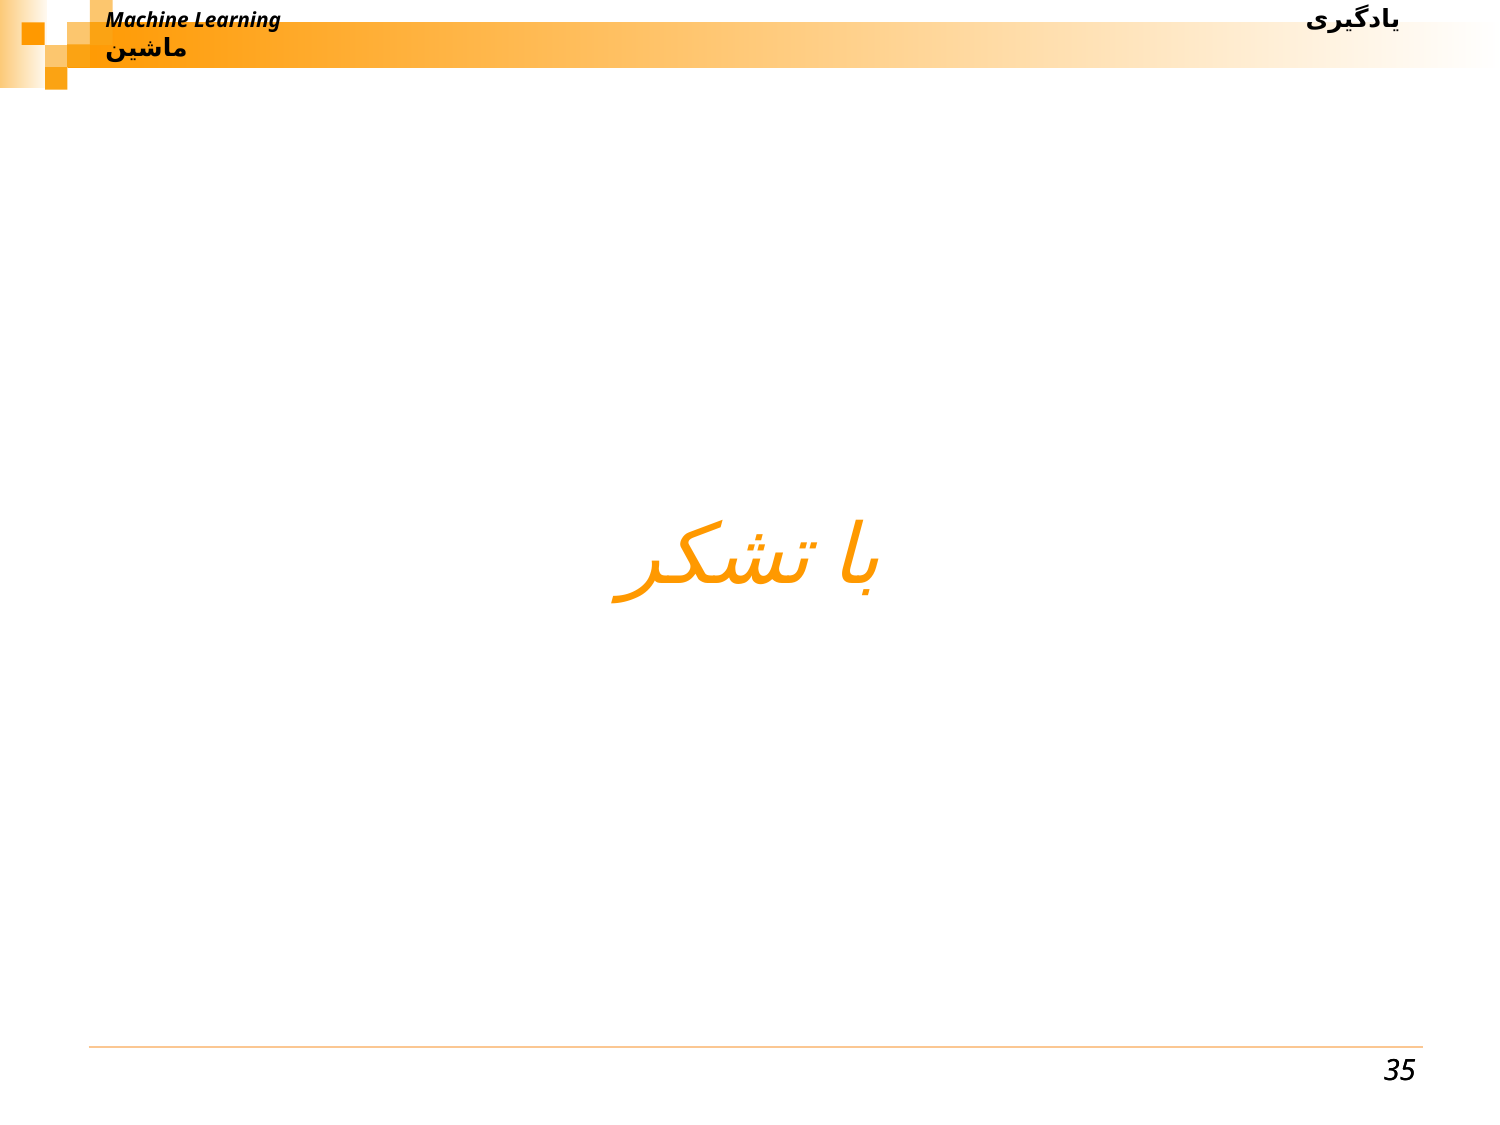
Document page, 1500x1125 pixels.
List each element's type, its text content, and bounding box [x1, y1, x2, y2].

text_box Machine Learning یادگیری ماشین [90, 22, 1471, 70]
title با تشکر [75, 437, 1425, 663]
text_box 35 [1080, 1023, 1431, 1099]
